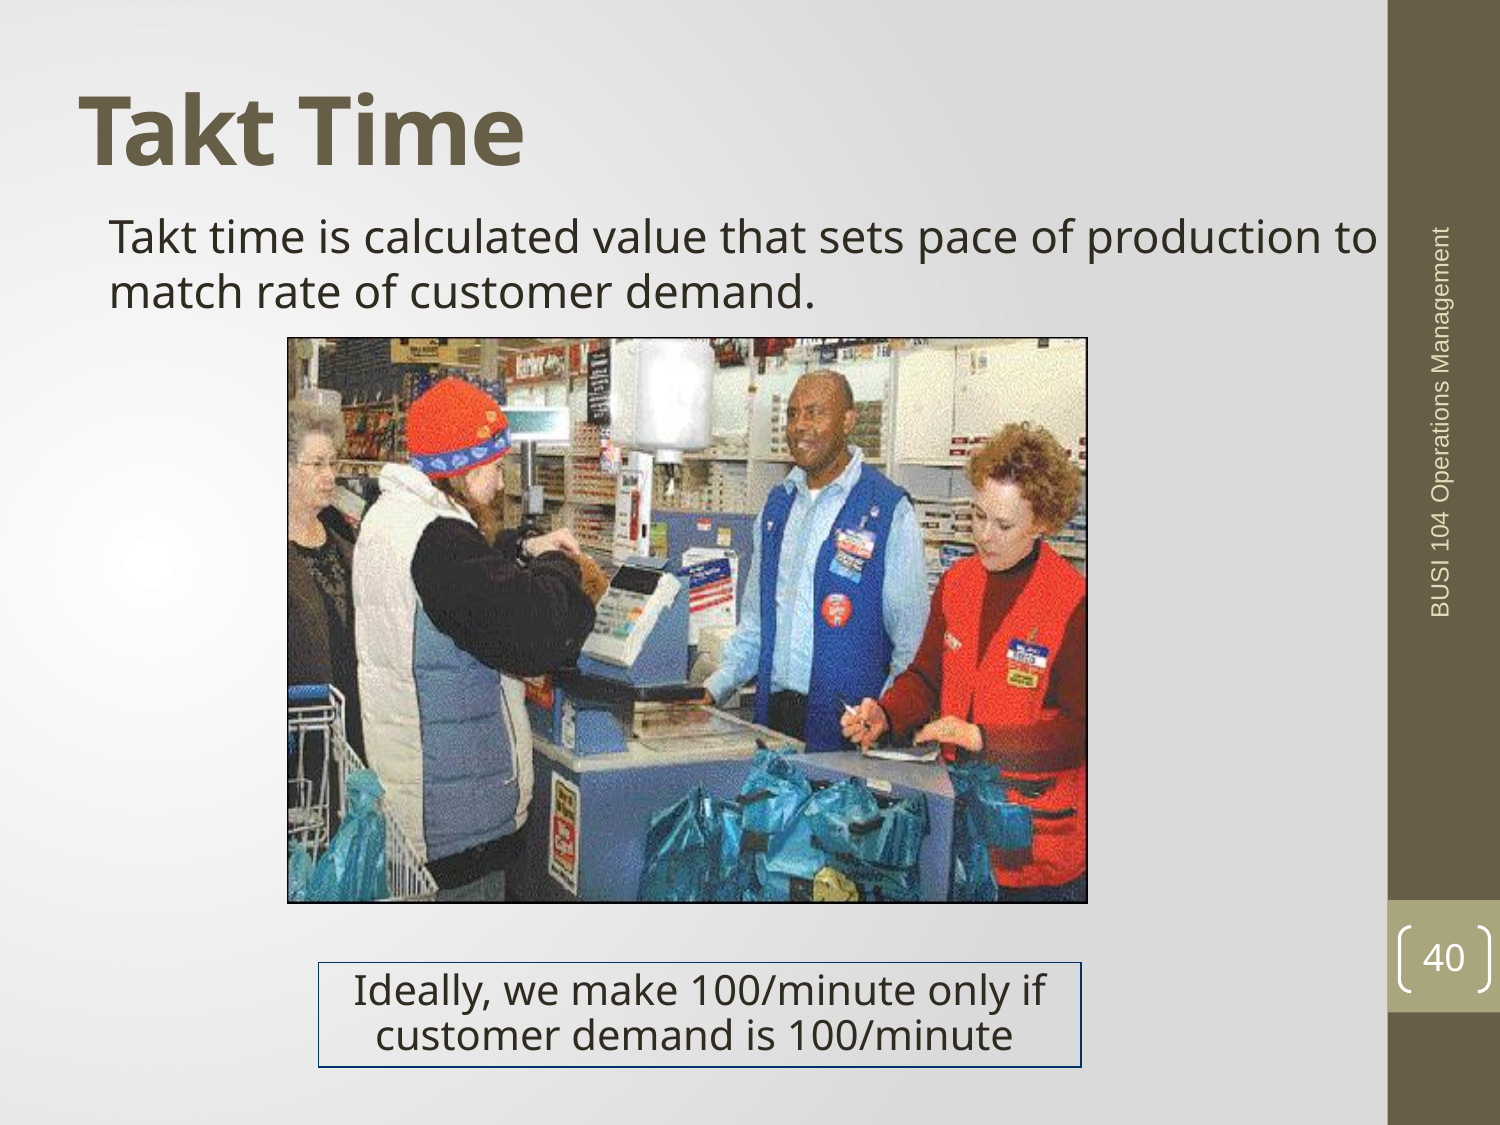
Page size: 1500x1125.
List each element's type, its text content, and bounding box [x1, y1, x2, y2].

text_box Takt time is calculated value that sets pace of production to match rate of customer demand. [37, 200, 1400, 538]
picture [286, 336, 1088, 905]
text_box Ideally, we make 100/minute only if customer demand is 100/minute [318, 962, 1082, 1068]
text_box Takt Time [62, 62, 1338, 175]
slide_number 40 [1397, 925, 1492, 994]
footer BUSI 104 Operations Management [1408, 212, 1469, 889]
